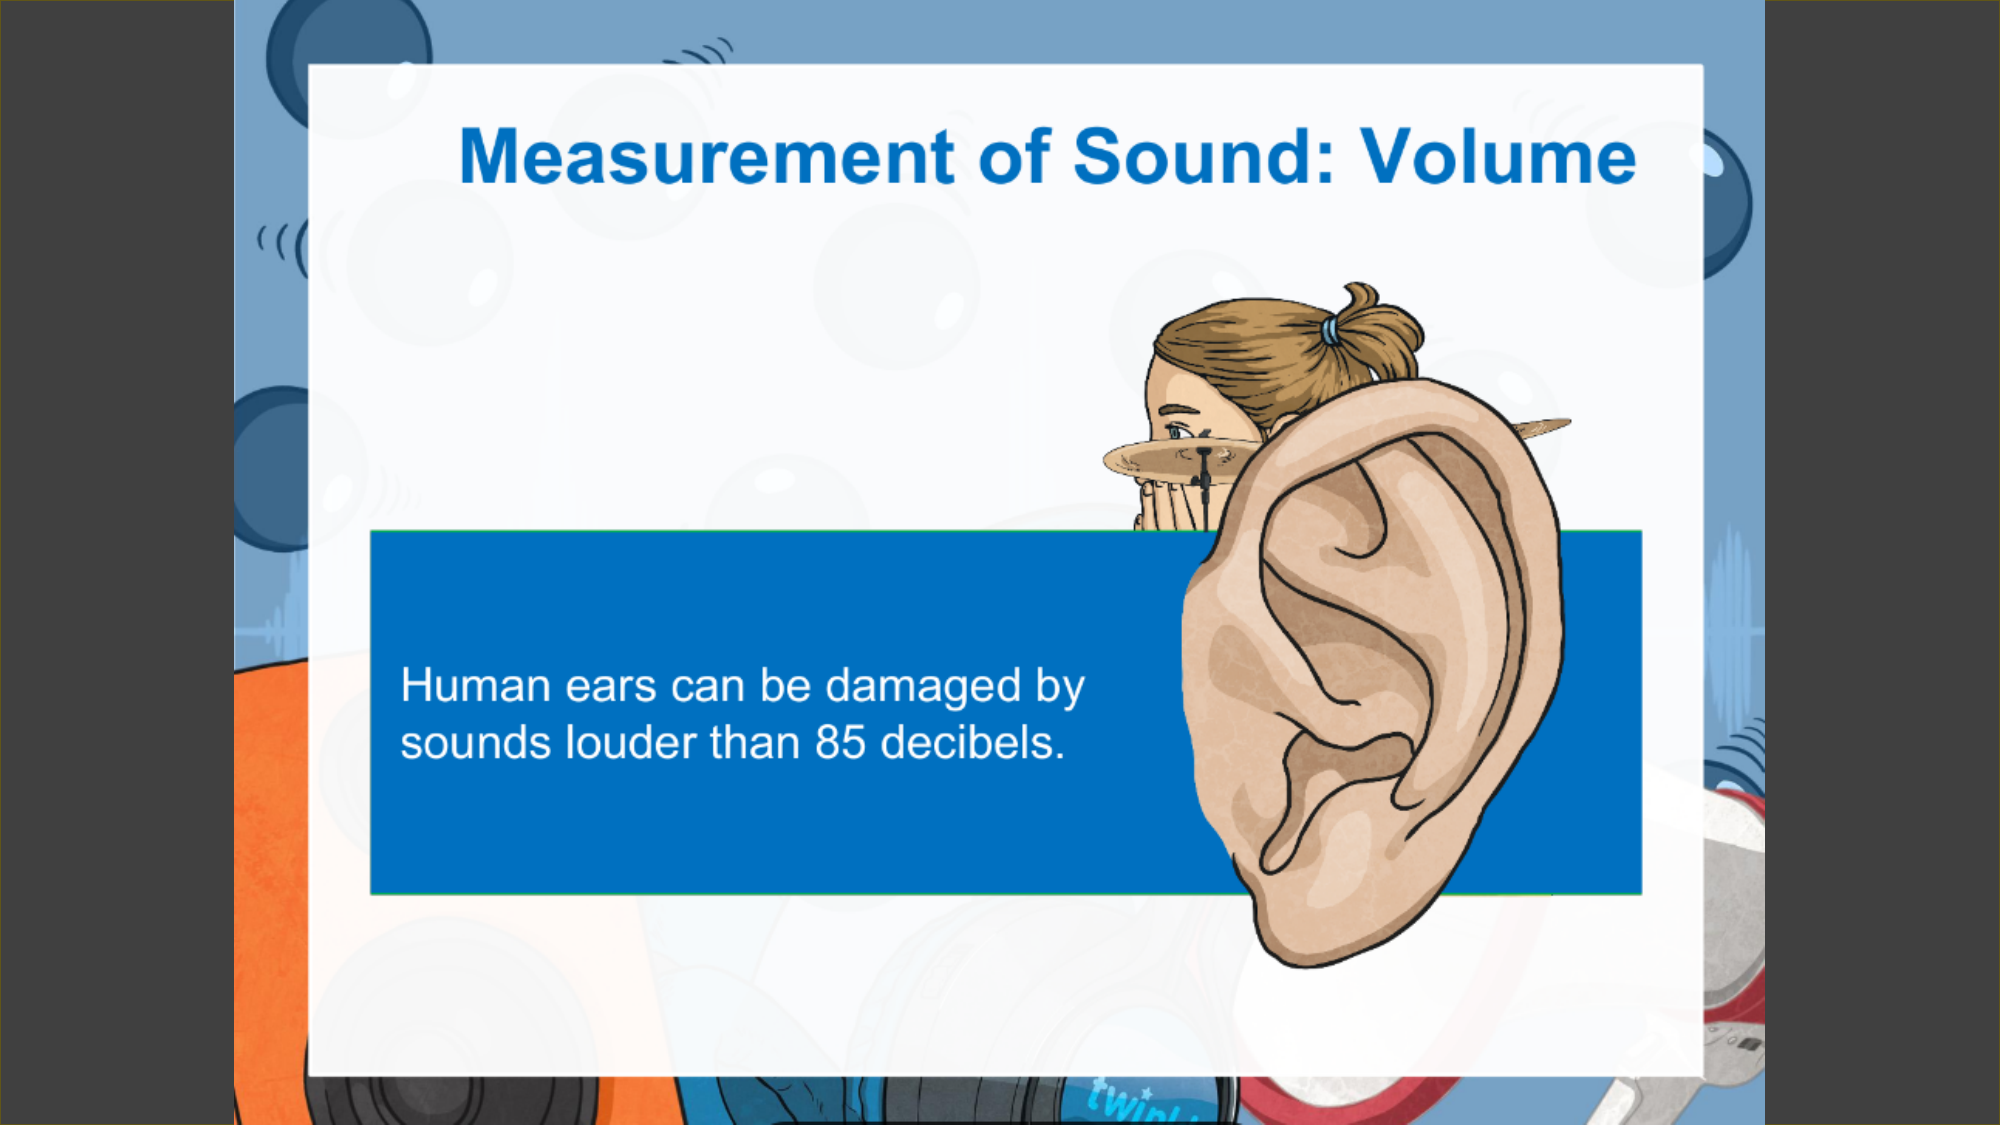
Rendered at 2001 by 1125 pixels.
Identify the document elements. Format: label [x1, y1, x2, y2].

text_box [1765, 0, 2000, 1125]
picture [1152, 1118, 1158, 1125]
picture [234, 0, 1790, 1125]
text_box [0, 0, 234, 1125]
